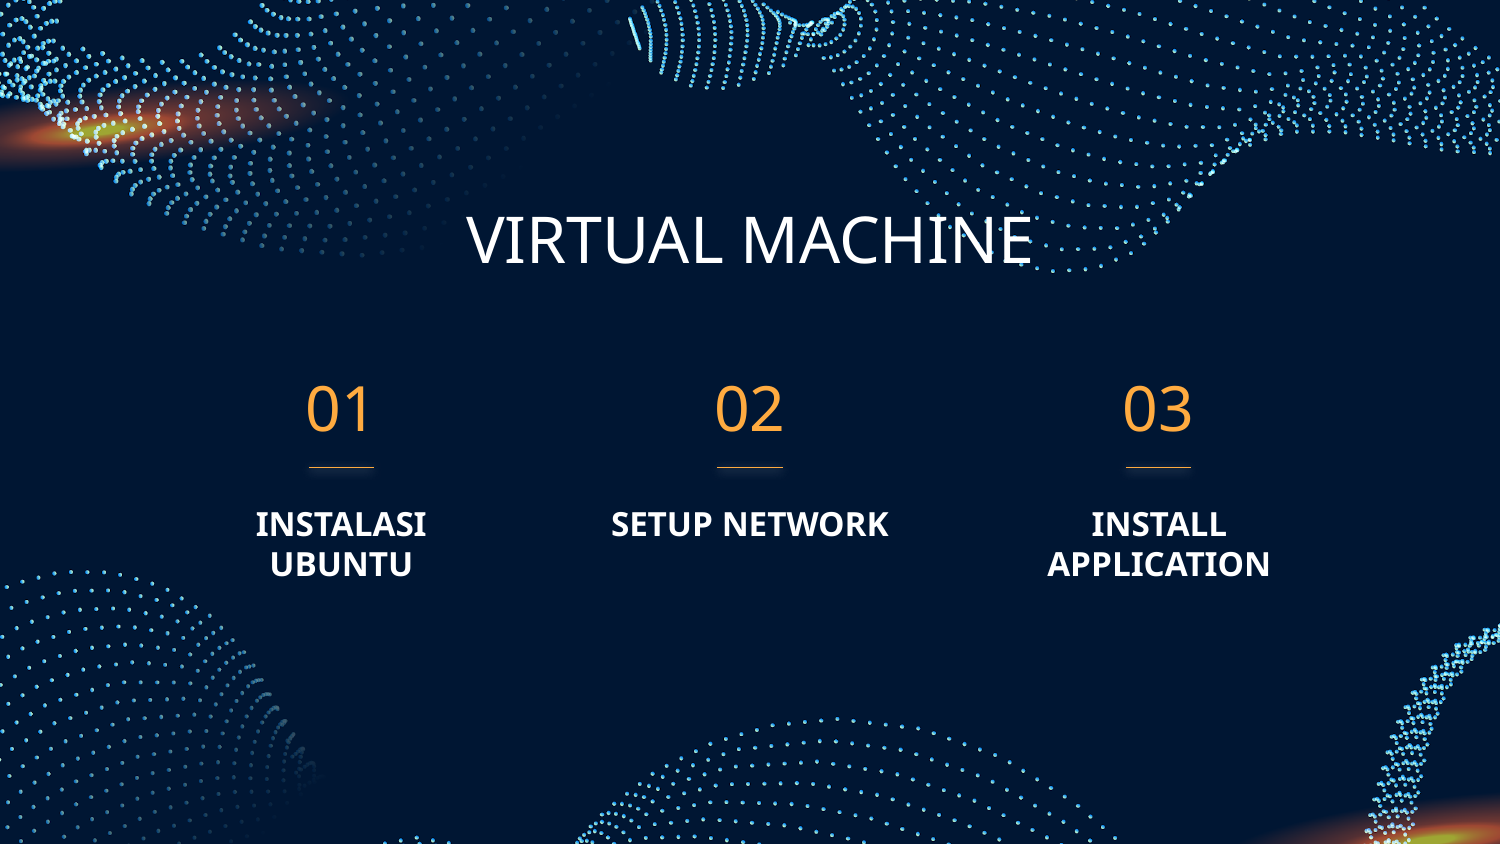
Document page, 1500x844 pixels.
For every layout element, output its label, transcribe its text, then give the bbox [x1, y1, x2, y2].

title 01 [171, 340, 512, 460]
picture [0, 0, 1500, 844]
title VIRTUAL MACHINE [347, 201, 1153, 292]
title 03 [988, 340, 1328, 460]
title 02 [580, 340, 920, 460]
subtitle SETUP NETWORK [580, 488, 920, 691]
subtitle INSTALASI UBUNTU [171, 488, 512, 691]
subtitle INSTALL APPLICATION [965, 488, 1353, 691]
